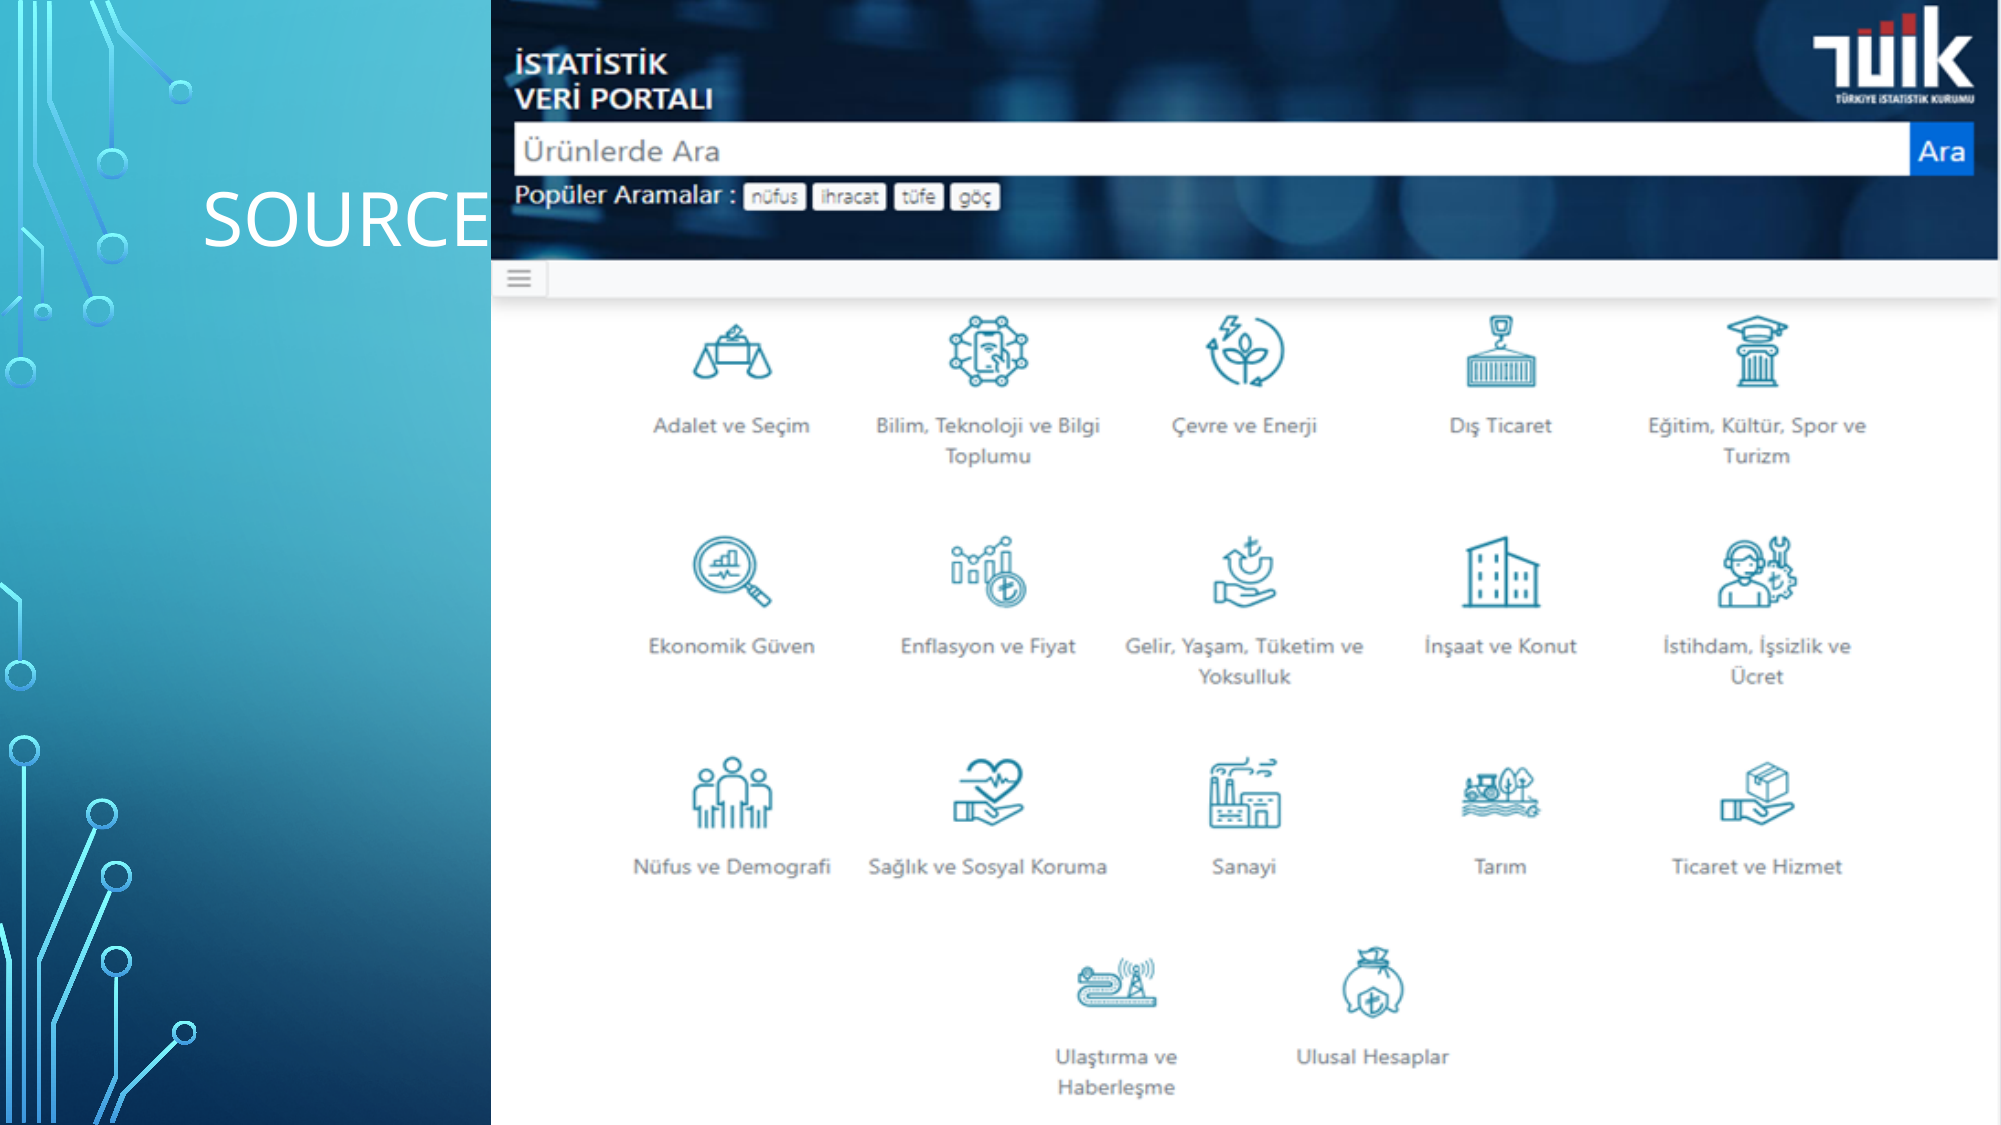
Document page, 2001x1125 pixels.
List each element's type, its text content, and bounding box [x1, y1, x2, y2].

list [491, 0, 2000, 1125]
title Source [187, 101, 491, 344]
